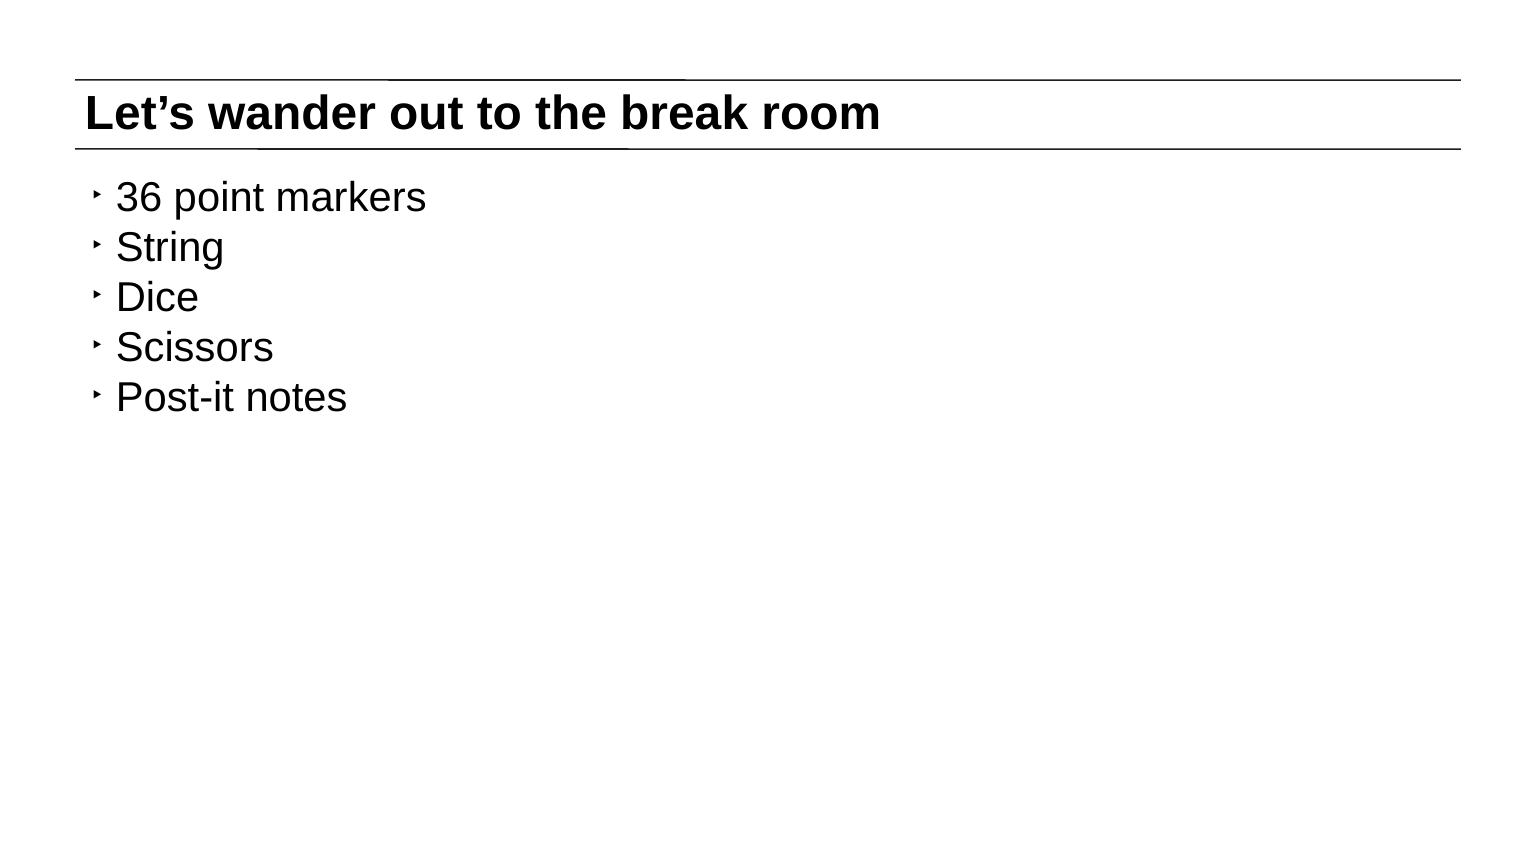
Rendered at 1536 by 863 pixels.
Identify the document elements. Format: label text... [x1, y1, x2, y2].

title Let’s wander out to the break room [76, 82, 1369, 160]
list 36 point markers String Dice Scissors Post-it notes [76, 160, 1460, 823]
